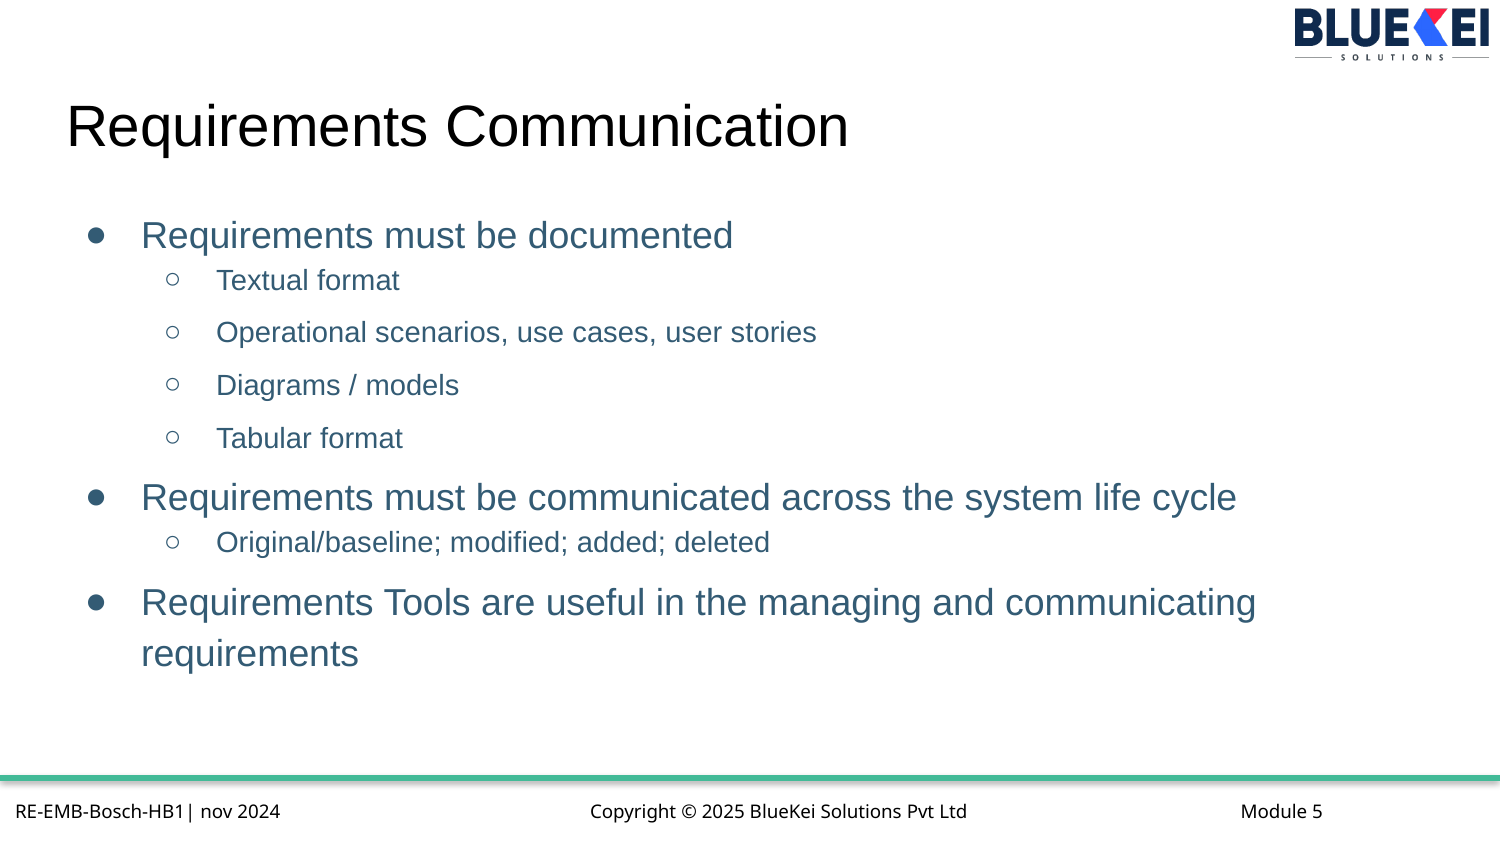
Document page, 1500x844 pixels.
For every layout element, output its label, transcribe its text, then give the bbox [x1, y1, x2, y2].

picture [1293, 7, 1491, 63]
title Requirements Communication [51, 72, 1449, 167]
list Requirements must be documented Textual format Operational scenarios, use cases, user stories Diagrams / models Tabular format Requirements must be communicated across the system life cycle Original/baseline; modified; added; deleted Requirements Tools are useful in the managing and communicating requirements [51, 189, 1449, 750]
